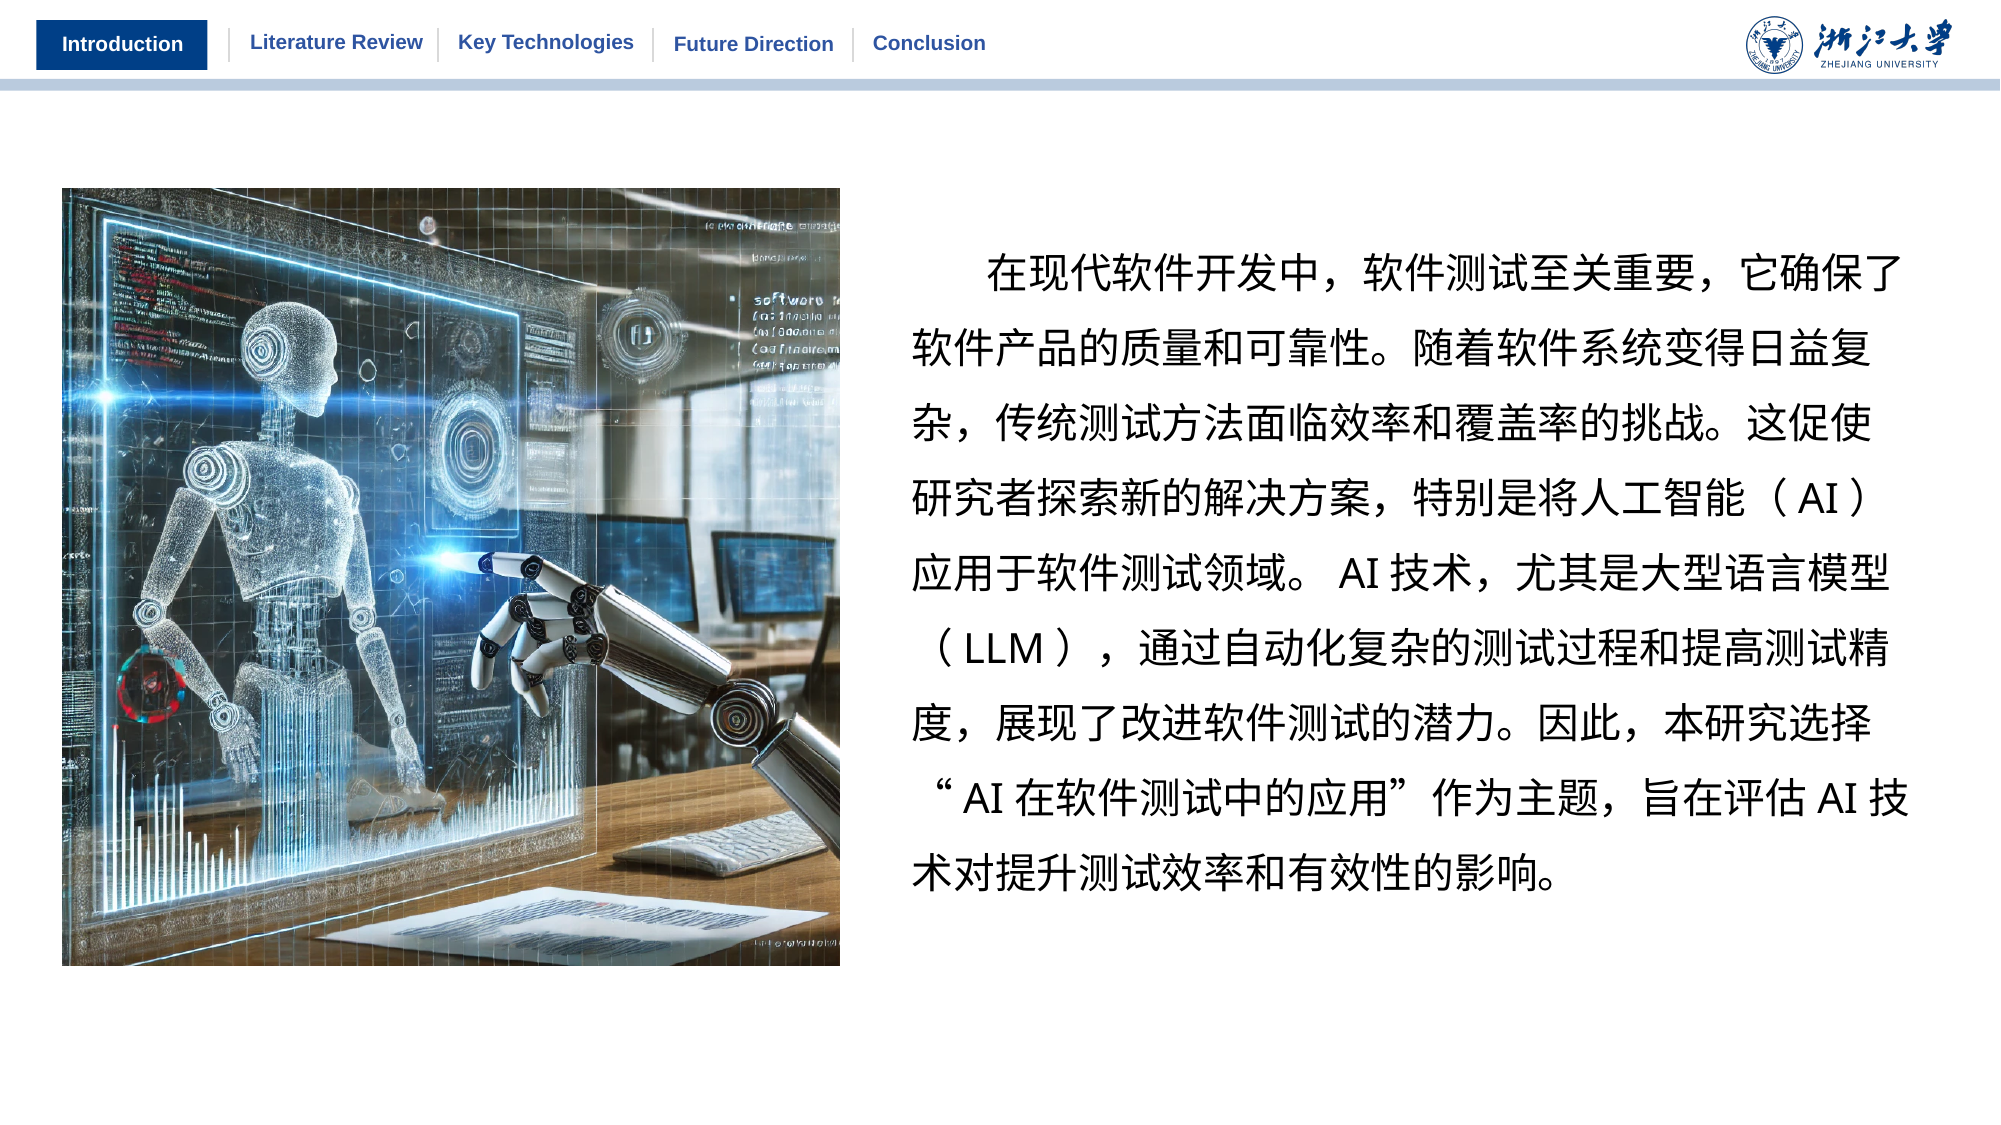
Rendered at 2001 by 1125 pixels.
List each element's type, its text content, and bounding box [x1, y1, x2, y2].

text_box [0, 78, 2000, 92]
picture [62, 188, 841, 967]
text_box Conclusion [858, 22, 1013, 77]
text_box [22, 19, 686, 71]
picture [1745, 15, 1952, 74]
text_box Future Direction [633, 22, 875, 78]
text_box 在现代软件开发中，软件测试至关重要，它确保了软件产品的质量和可靠性。随着软件系统变得日益复杂，传统测试方法面临效率和覆盖率的挑战。这促使研究者探索新的解决方案，特别是将人工智能（AI）应用于软件测试领域。AI技术，尤其是大型语言模型（LLM），通过自动化复杂的测试过程和提高测试精度，展现了改进软件测试的潜力。因此，本研究选择“AI在软件测试中的应用”作为主题，旨在评估AI技术对提升测试效率和有效性的影响。 [896, 214, 1926, 904]
